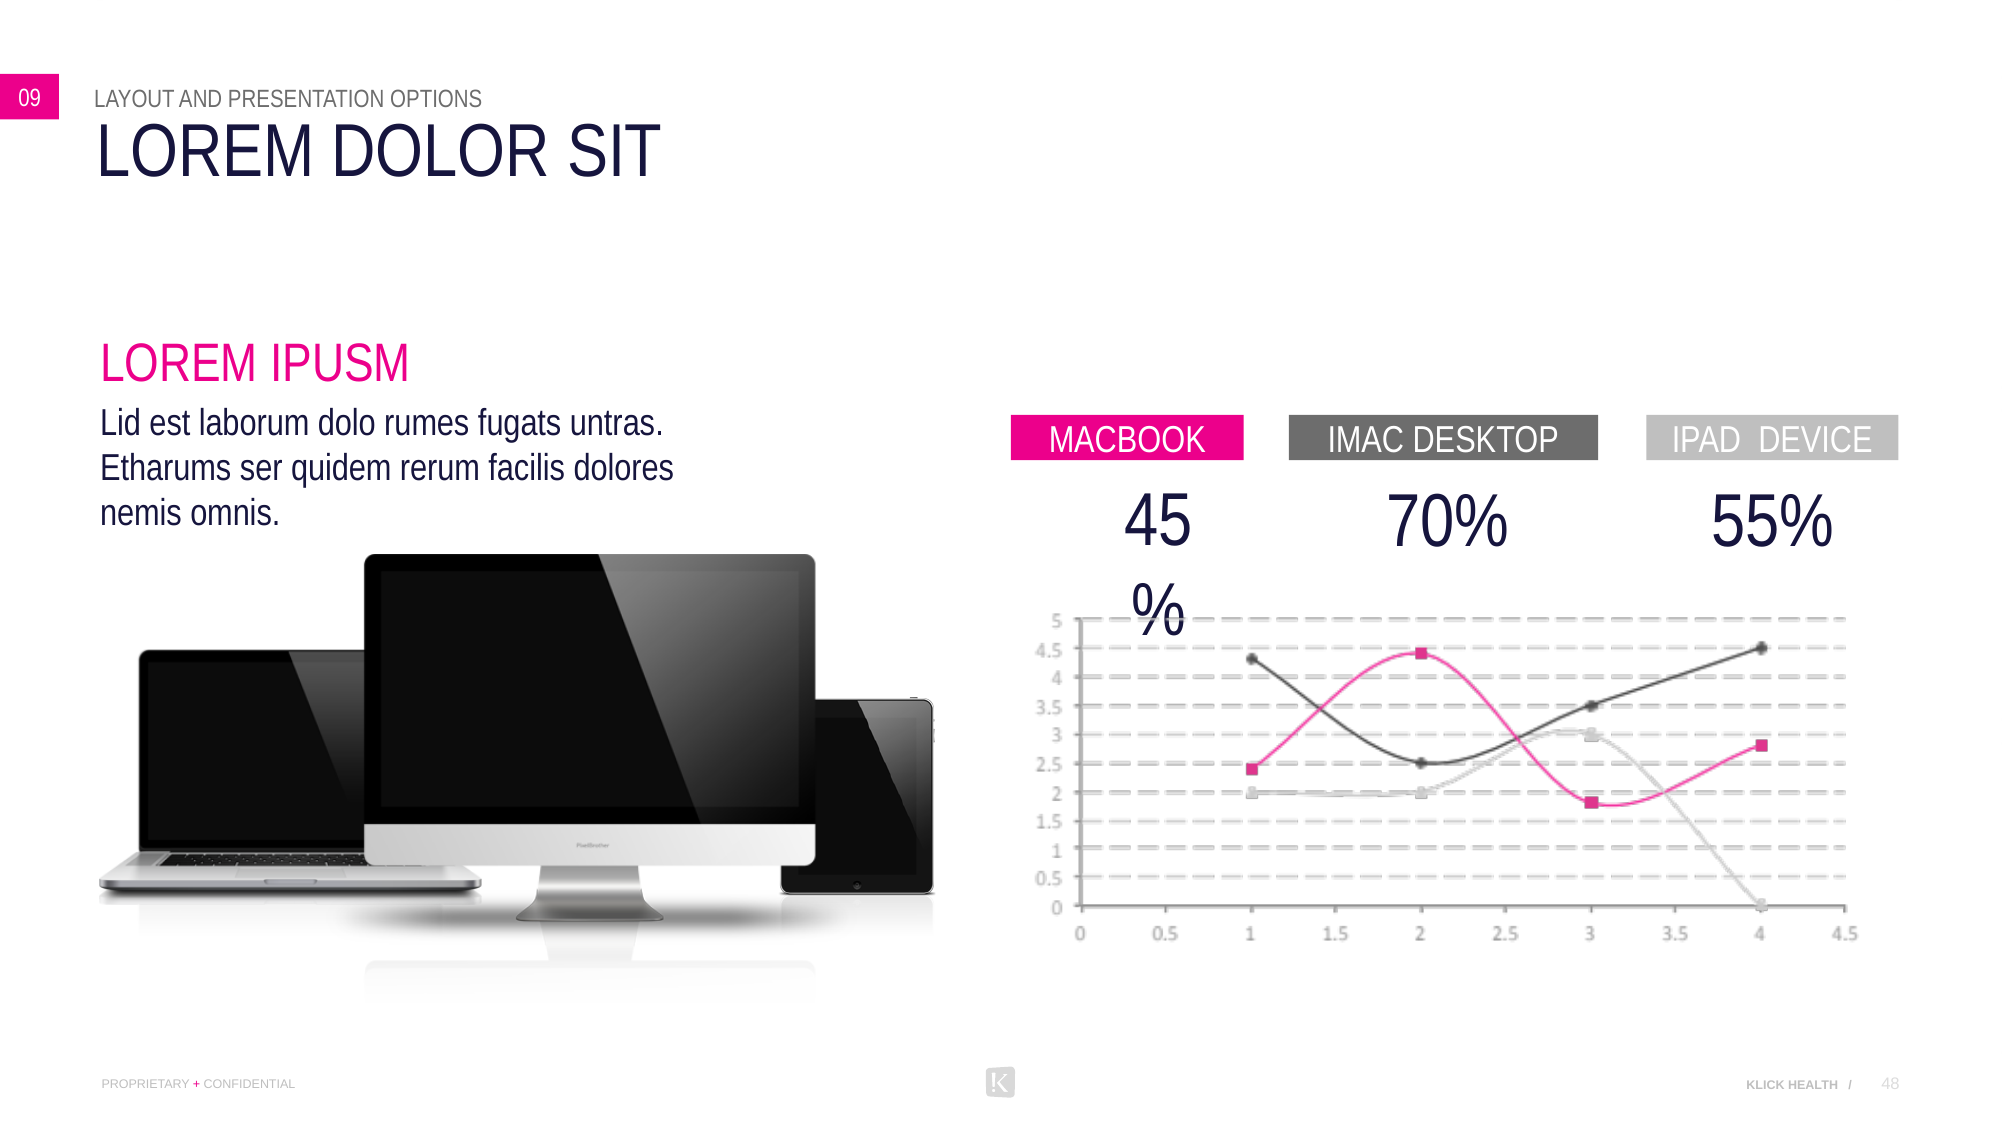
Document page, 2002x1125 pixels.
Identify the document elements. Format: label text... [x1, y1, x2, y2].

text_box MACBOOK [1010, 414, 1244, 461]
text_box 70% [1366, 461, 1530, 572]
text_box IMAC DESKTOP [1288, 414, 1599, 461]
text_box LOREM IPUSM Lid est laborum dolo rumes fugats untras. Etharums ser quidem rerum facilis dolores nemis omnis. [100, 326, 717, 553]
text_box 45% [1014, 460, 1241, 571]
text_box IPAD DEVICE [1646, 414, 1899, 461]
slide_number 48 [1860, 1072, 1900, 1094]
title Lorem dolor sit [96, 119, 1897, 196]
list layout and presentation options [87, 83, 1391, 114]
list 09 [0, 73, 59, 120]
text_box 55% [1691, 461, 1855, 572]
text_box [97, 554, 937, 1004]
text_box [1009, 575, 1899, 971]
